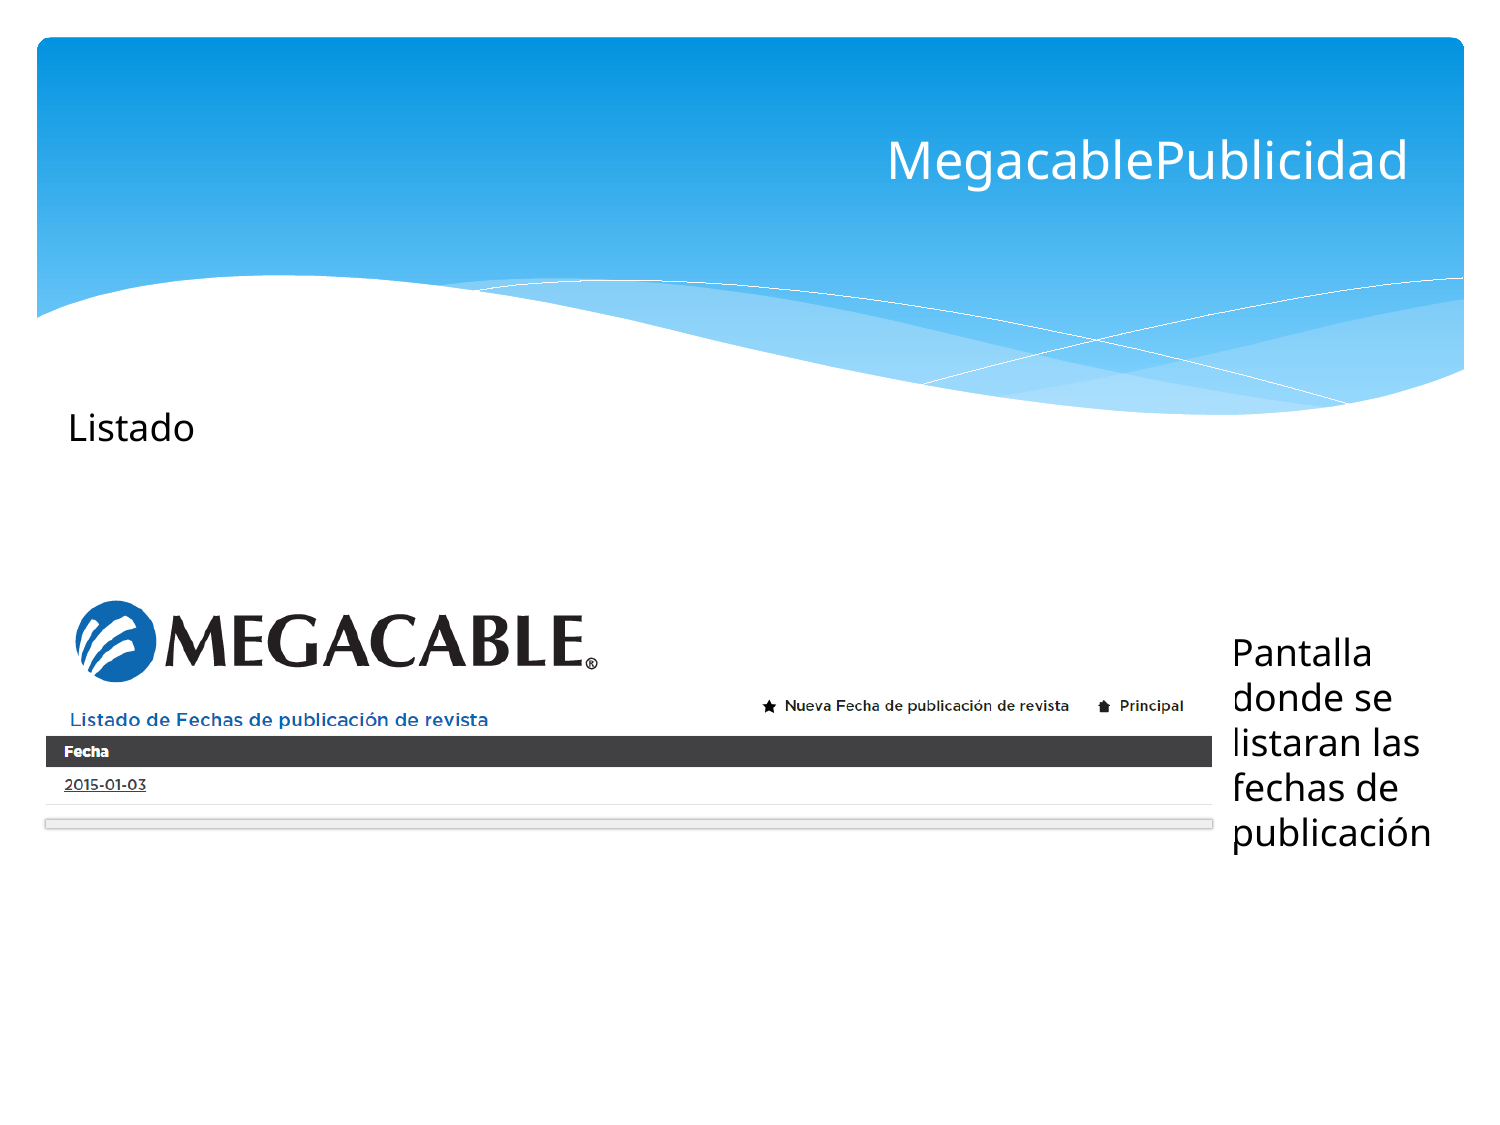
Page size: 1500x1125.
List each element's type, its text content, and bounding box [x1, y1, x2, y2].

text_box Pantalla donde se listaran las fechas de publicación [1216, 621, 1500, 862]
picture [0, 598, 1235, 842]
text_box Listado [53, 397, 231, 457]
title MegacablePublicidad [75, 55, 1425, 261]
